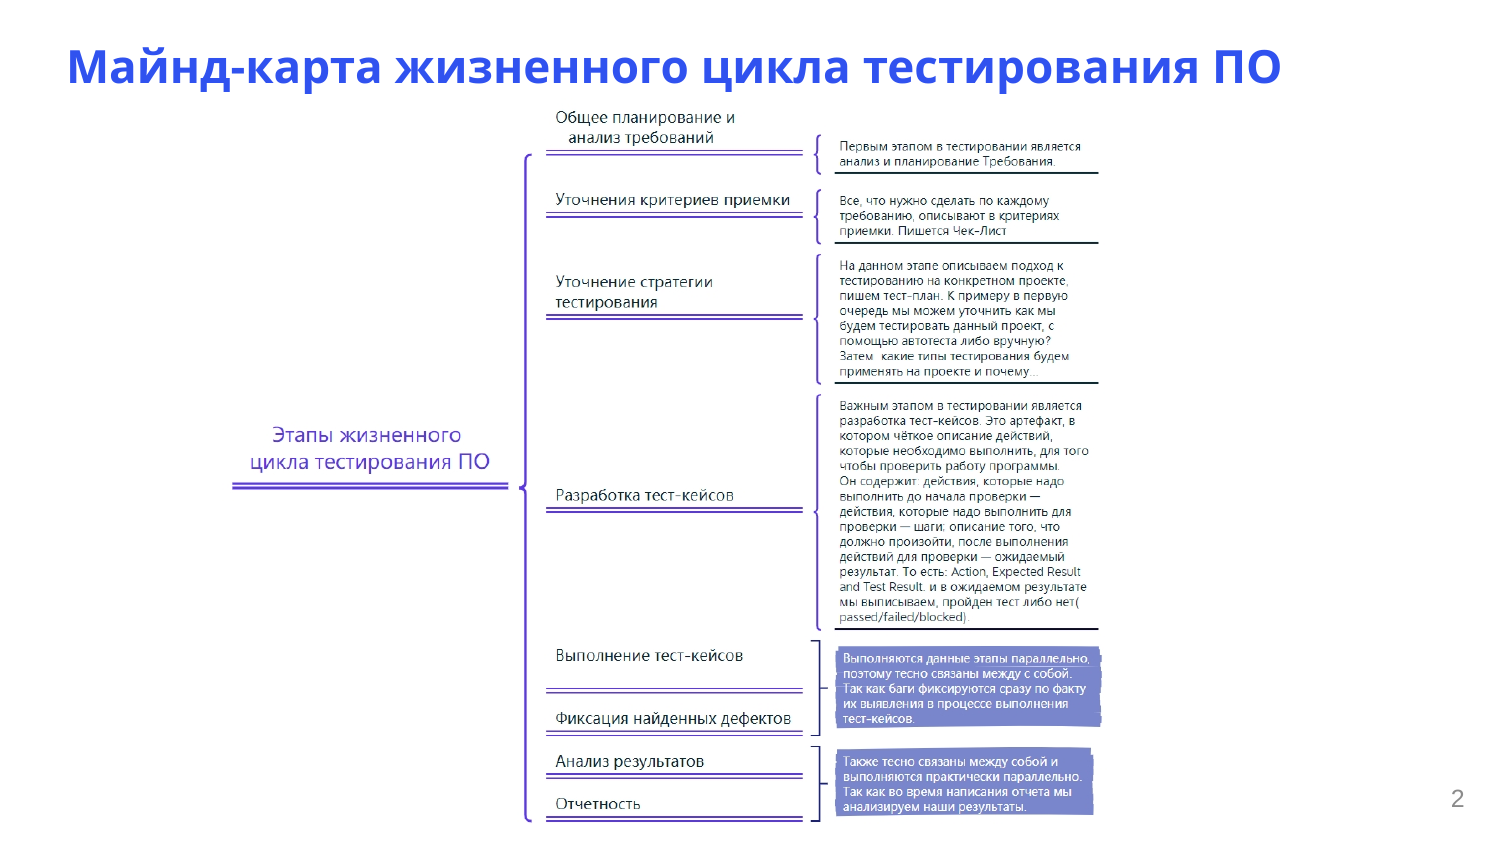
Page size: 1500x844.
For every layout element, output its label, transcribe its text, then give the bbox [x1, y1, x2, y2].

slide_number 2 [1389, 764, 1480, 830]
picture [221, 98, 1109, 835]
title Майнд-карта жизненного цикла тестирования ПО [51, 23, 1449, 117]
